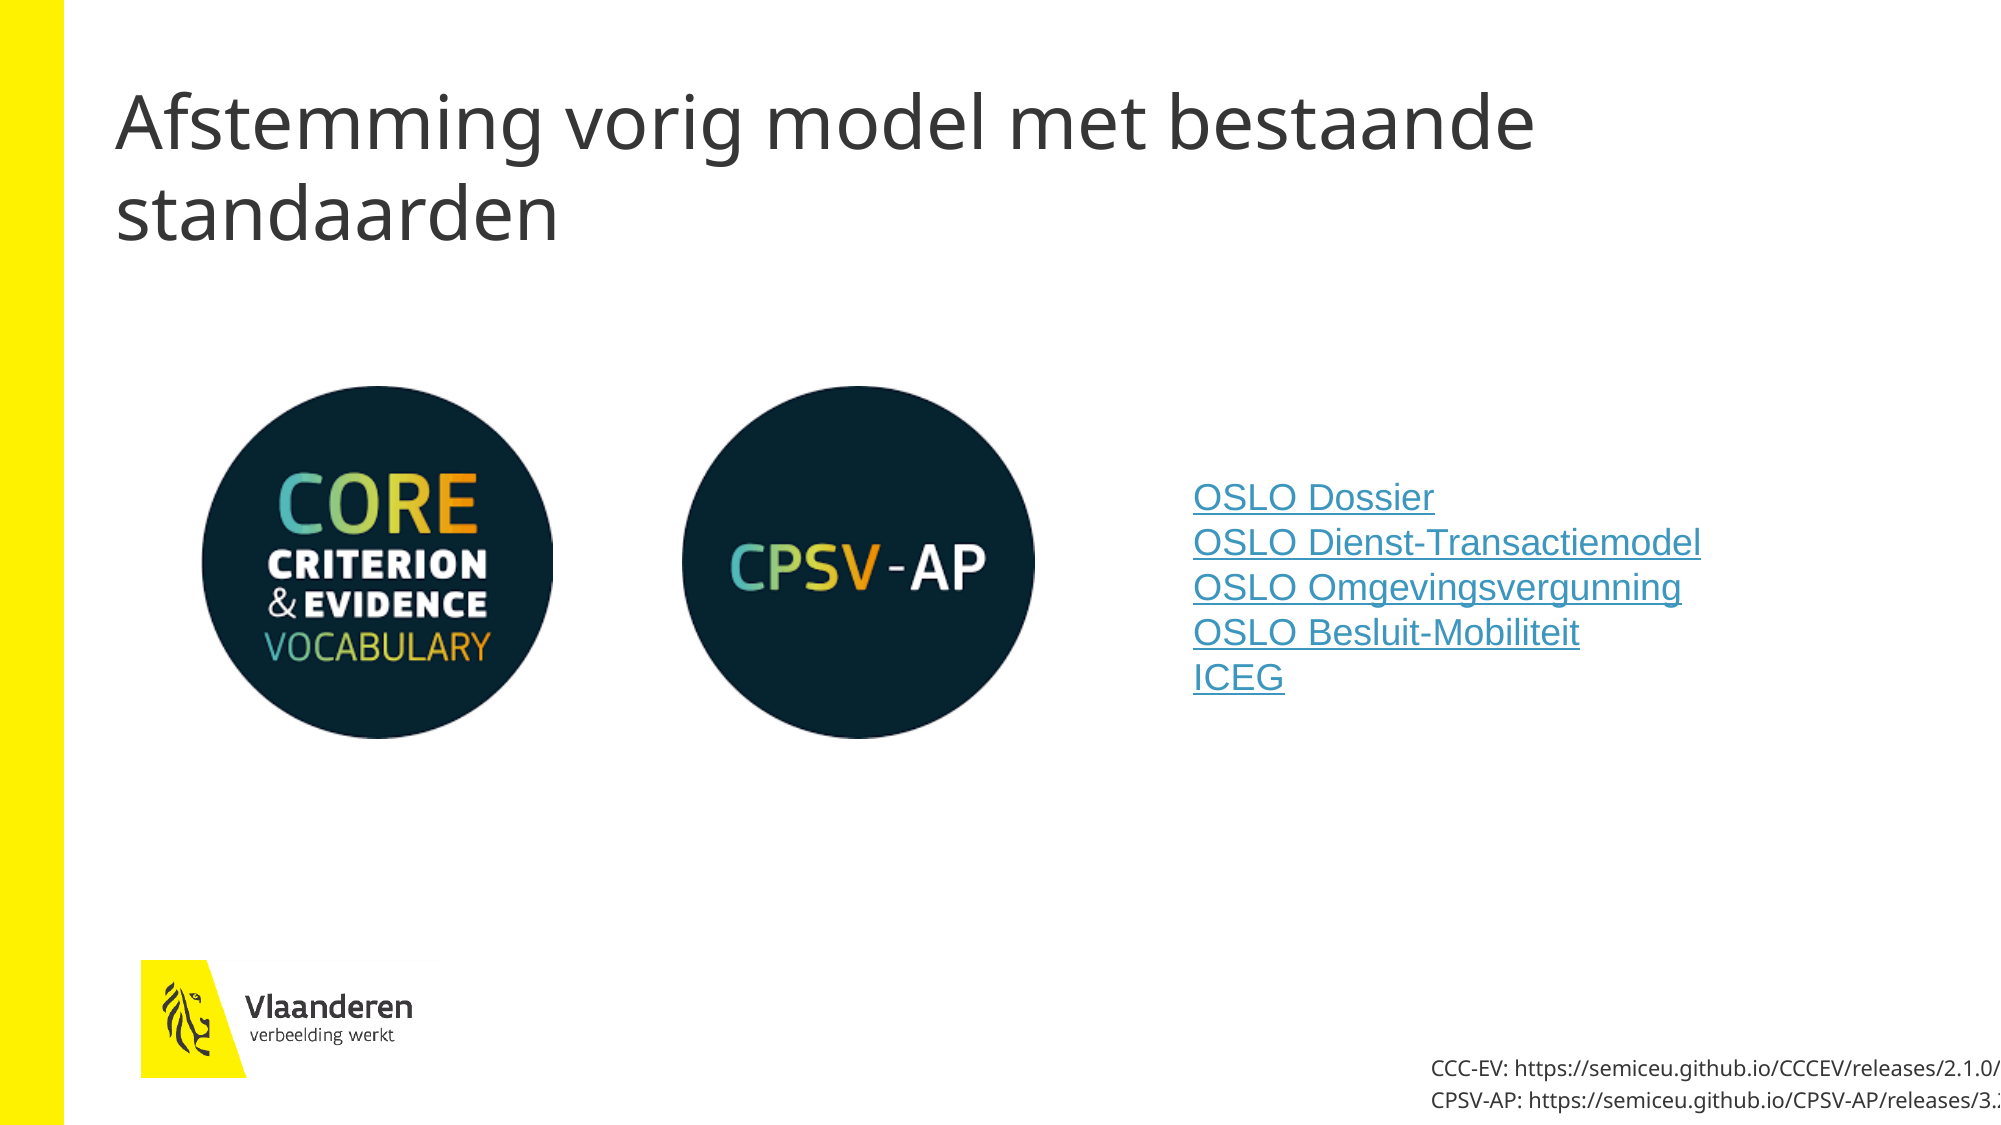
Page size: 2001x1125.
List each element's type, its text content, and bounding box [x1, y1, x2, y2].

list CCC-EV: https://semiceu.github.io/CCCEV/releases/2.1.0/ CPSV-AP: https://semiceu.github.io/CPSV-AP/releases/3.2.0/ [1393, 1042, 2000, 1125]
picture [682, 386, 1035, 739]
title Afstemming vorig model met bestaande standaarden [100, 57, 1968, 241]
picture [200, 386, 553, 739]
text_box OSLO Dossier OSLO Dienst-Transactiemodel OSLO Omgevingsvergunning OSLO Besluit-Mobiliteit ICEG [1178, 465, 1746, 706]
picture [141, 960, 443, 1078]
